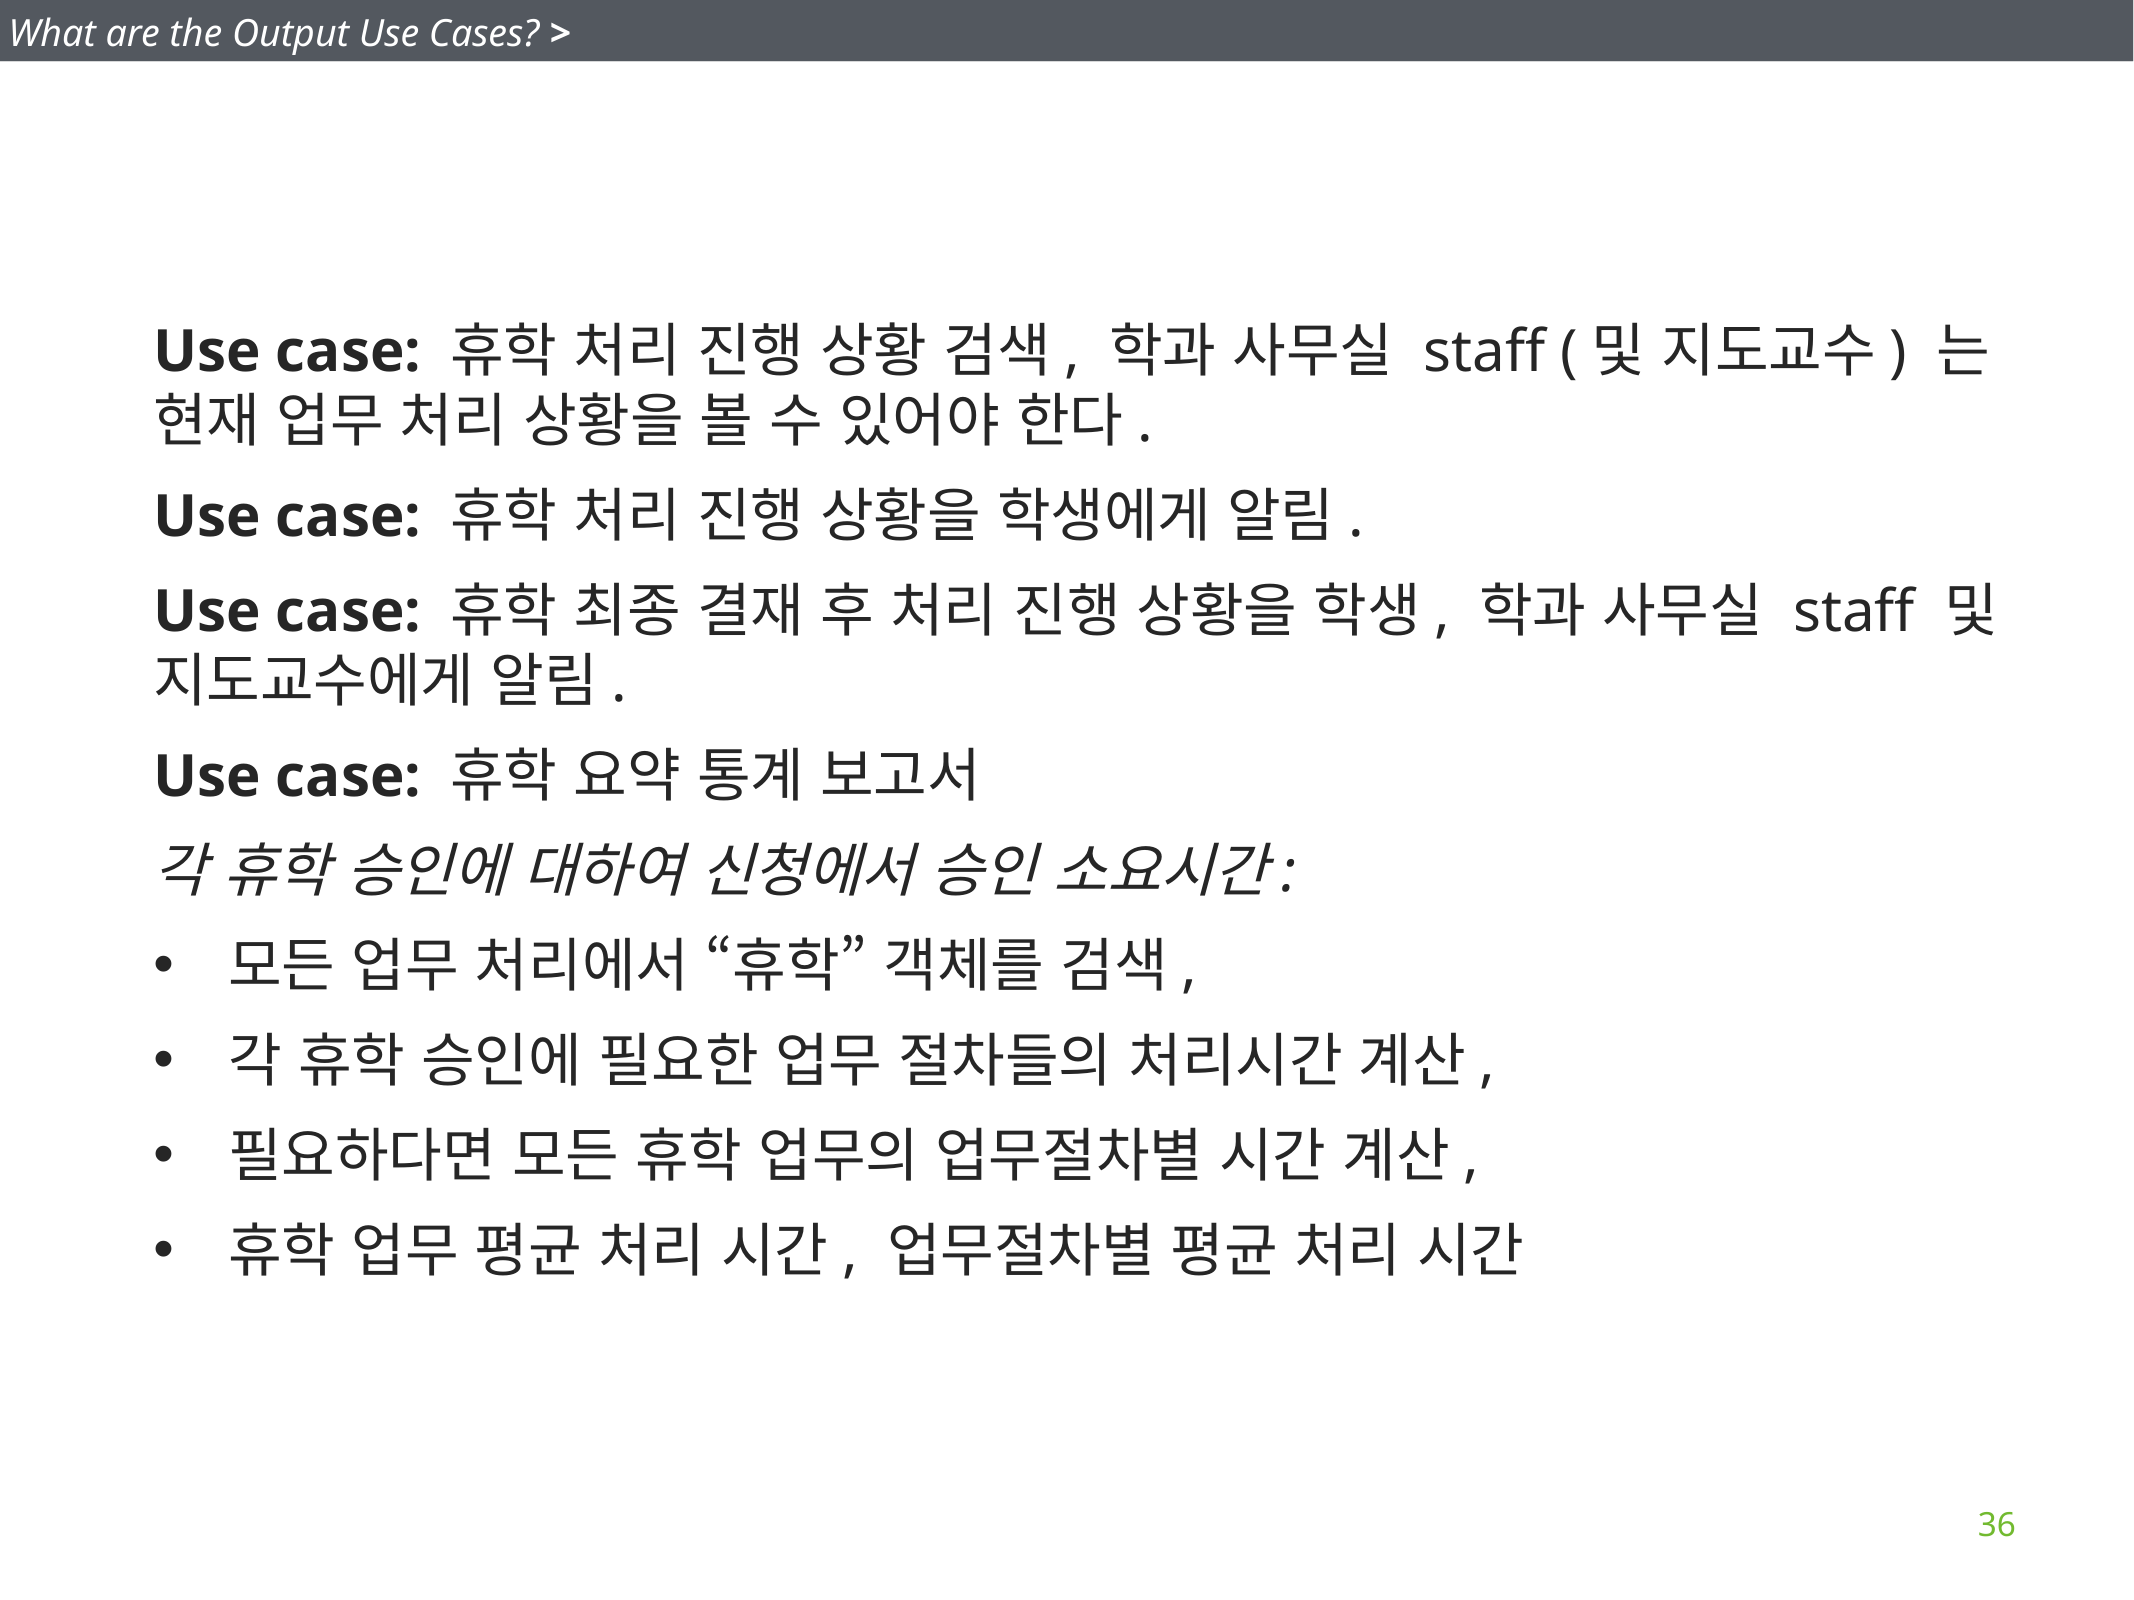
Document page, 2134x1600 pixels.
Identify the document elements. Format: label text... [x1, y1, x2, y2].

list Use case: 휴학 처리 진행 상황 검색, 학과 사무실 staff (및 지도교수) 는 현재 업무 처리 상황을 볼 수 있어야 한다. Use case: 휴학 처리 진행 상황을 학생에게 알림. Use case: 휴학 최종 결재 후 처리 진행 상황을 학생, 학과 사무실 staff 및 지도교수에게 알림. Use case: 휴학 요약 통계 보고서 각 휴학 승인에 대하여 신청에서 승인 소요시간: 모든 업무 처리에서 “휴학” 객체를 검색, 각 휴학 승인에 필요한 업무 절차들의 처리시간 계산, 필요하다면 모든 휴학 업무의 업무절차별 시간 계산, 휴학 업무 평균 처리 시간, 업무절차별 평균 처리 시간 [142, 220, 2010, 1376]
slide_number 36 [1918, 1493, 2028, 1558]
text_box What are the Output Use Cases? > [0, 0, 711, 62]
